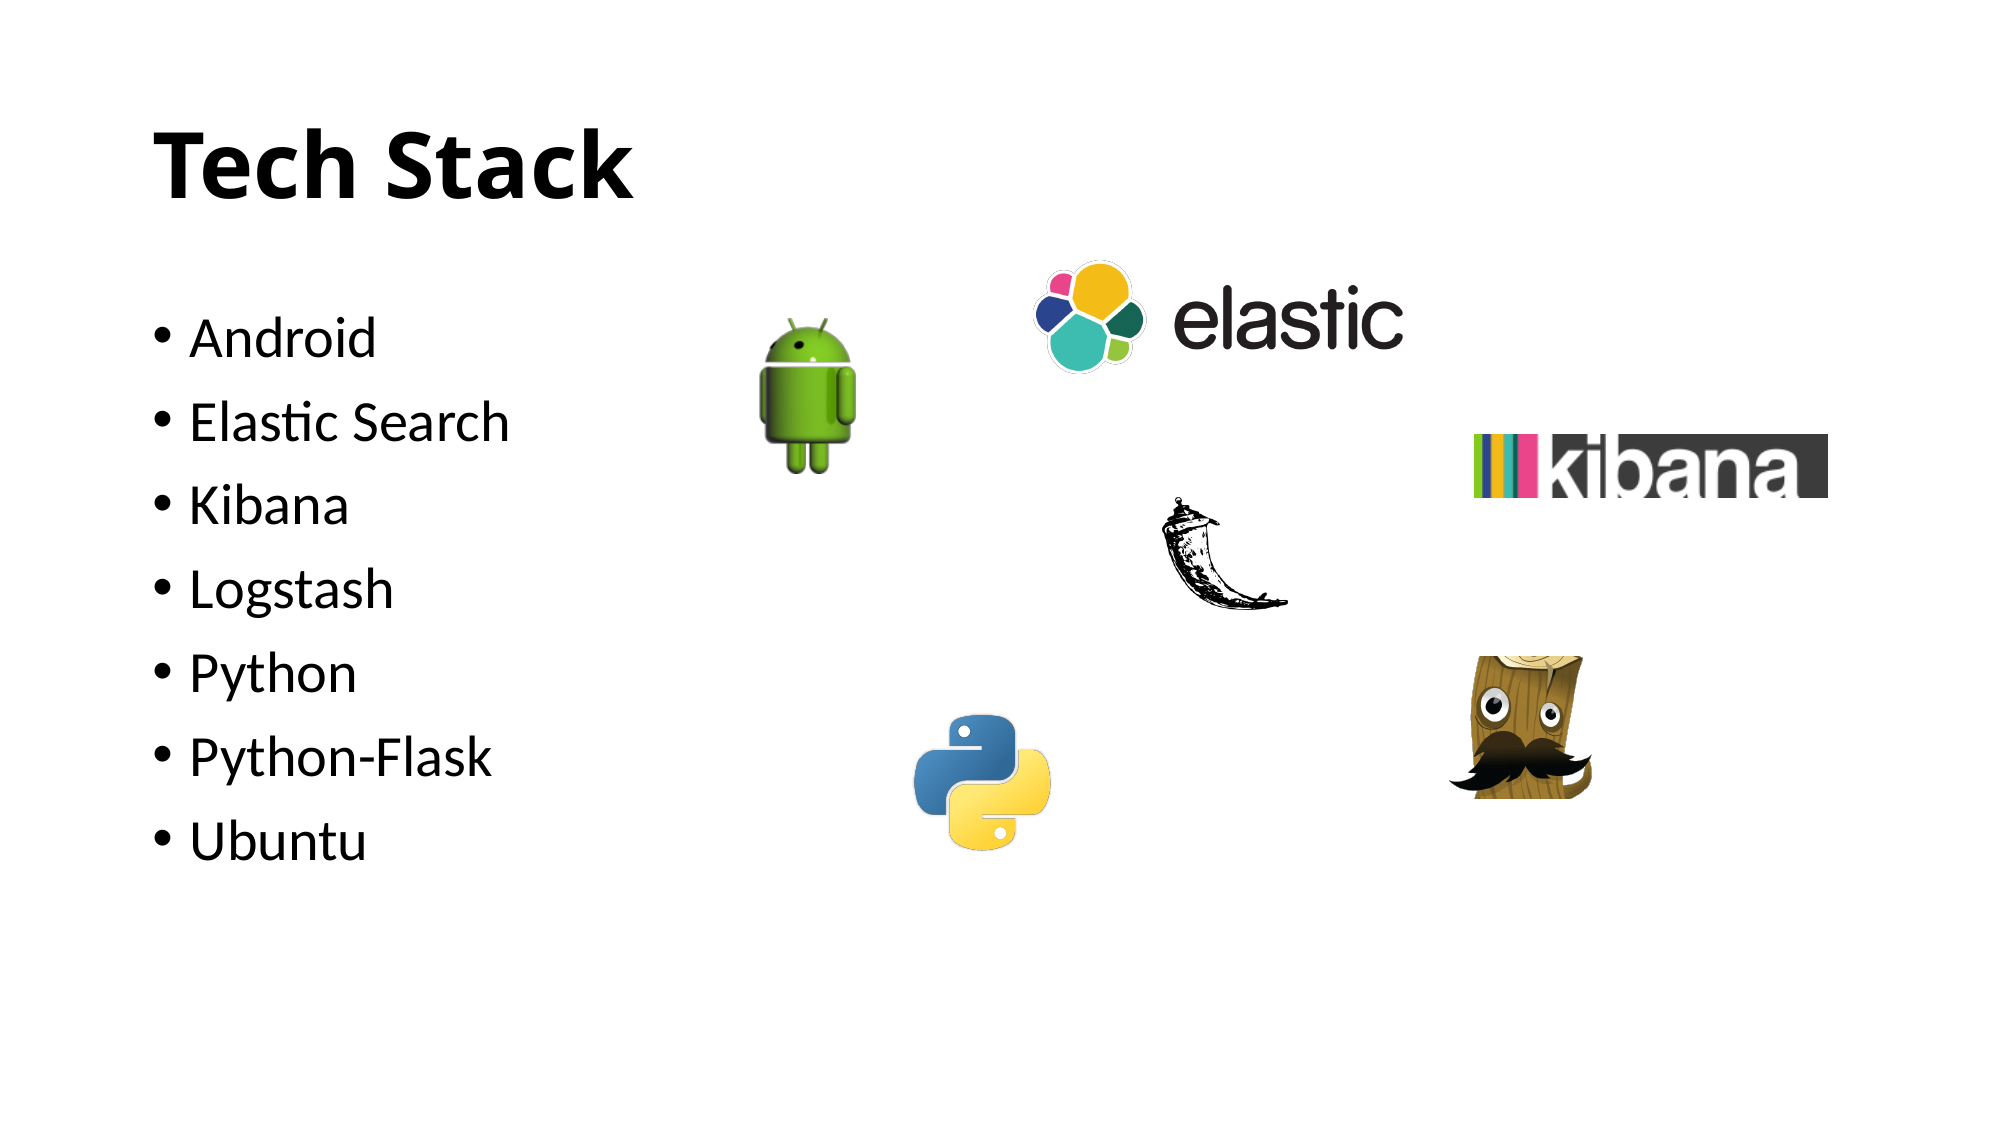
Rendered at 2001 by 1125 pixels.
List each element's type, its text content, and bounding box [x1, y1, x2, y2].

picture [1449, 656, 1594, 799]
list Android Elastic Search Kibana Logstash Python Python-Flask Ubuntu [137, 299, 1863, 1014]
picture [1033, 260, 1405, 374]
picture [1474, 434, 1828, 498]
picture [911, 712, 1053, 854]
picture [1162, 497, 1288, 610]
title Tech Stack [137, 59, 1863, 278]
picture [728, 318, 884, 474]
